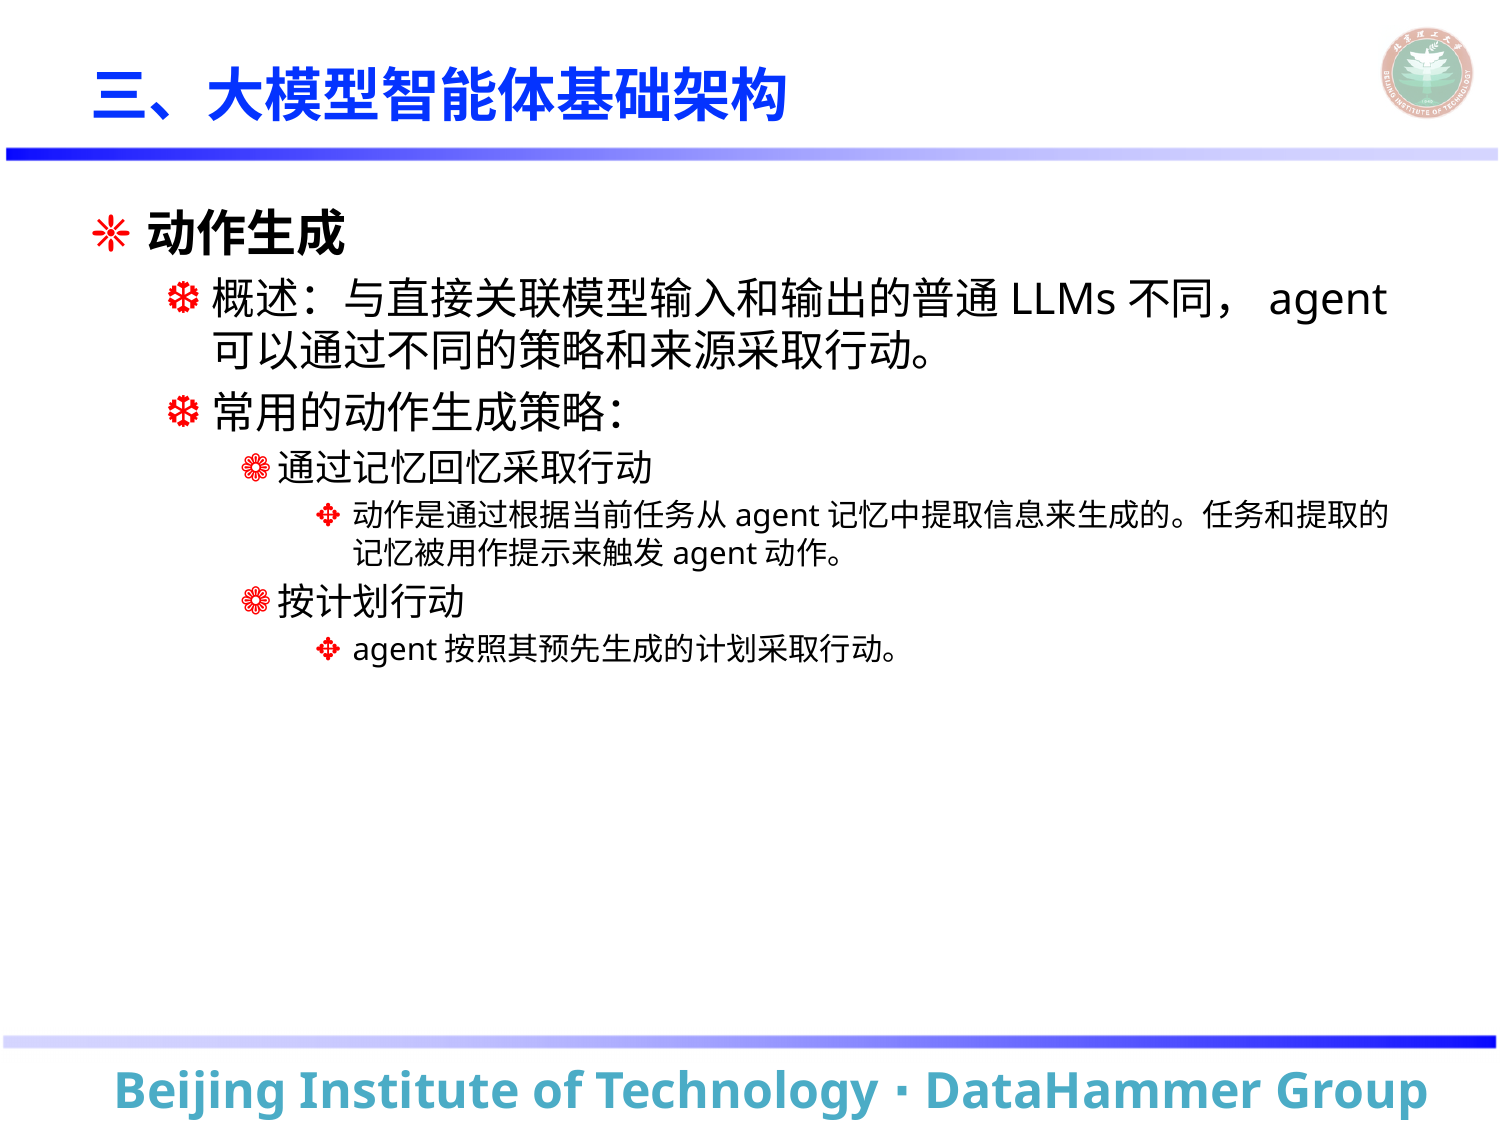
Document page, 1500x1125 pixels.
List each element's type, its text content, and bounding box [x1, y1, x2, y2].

picture [3, 1028, 1500, 1062]
list 动作生成 概述：与直接关联模型输入和输出的普通LLMs不同，agent可以通过不同的策略和来源采取行动。 常用的动作生成策略： 通过记忆回忆采取行动 动作是通过根据当前任务从agent记忆中提取信息来生成的。任务和提取的记忆被用作提示来触发agent动作。 按计划行动 agent按照其预先生成的计划采取行动。 [75, 194, 1425, 1026]
picture [0, 133, 1500, 169]
title 三、大模型智能体基础架构 [75, 38, 1425, 148]
